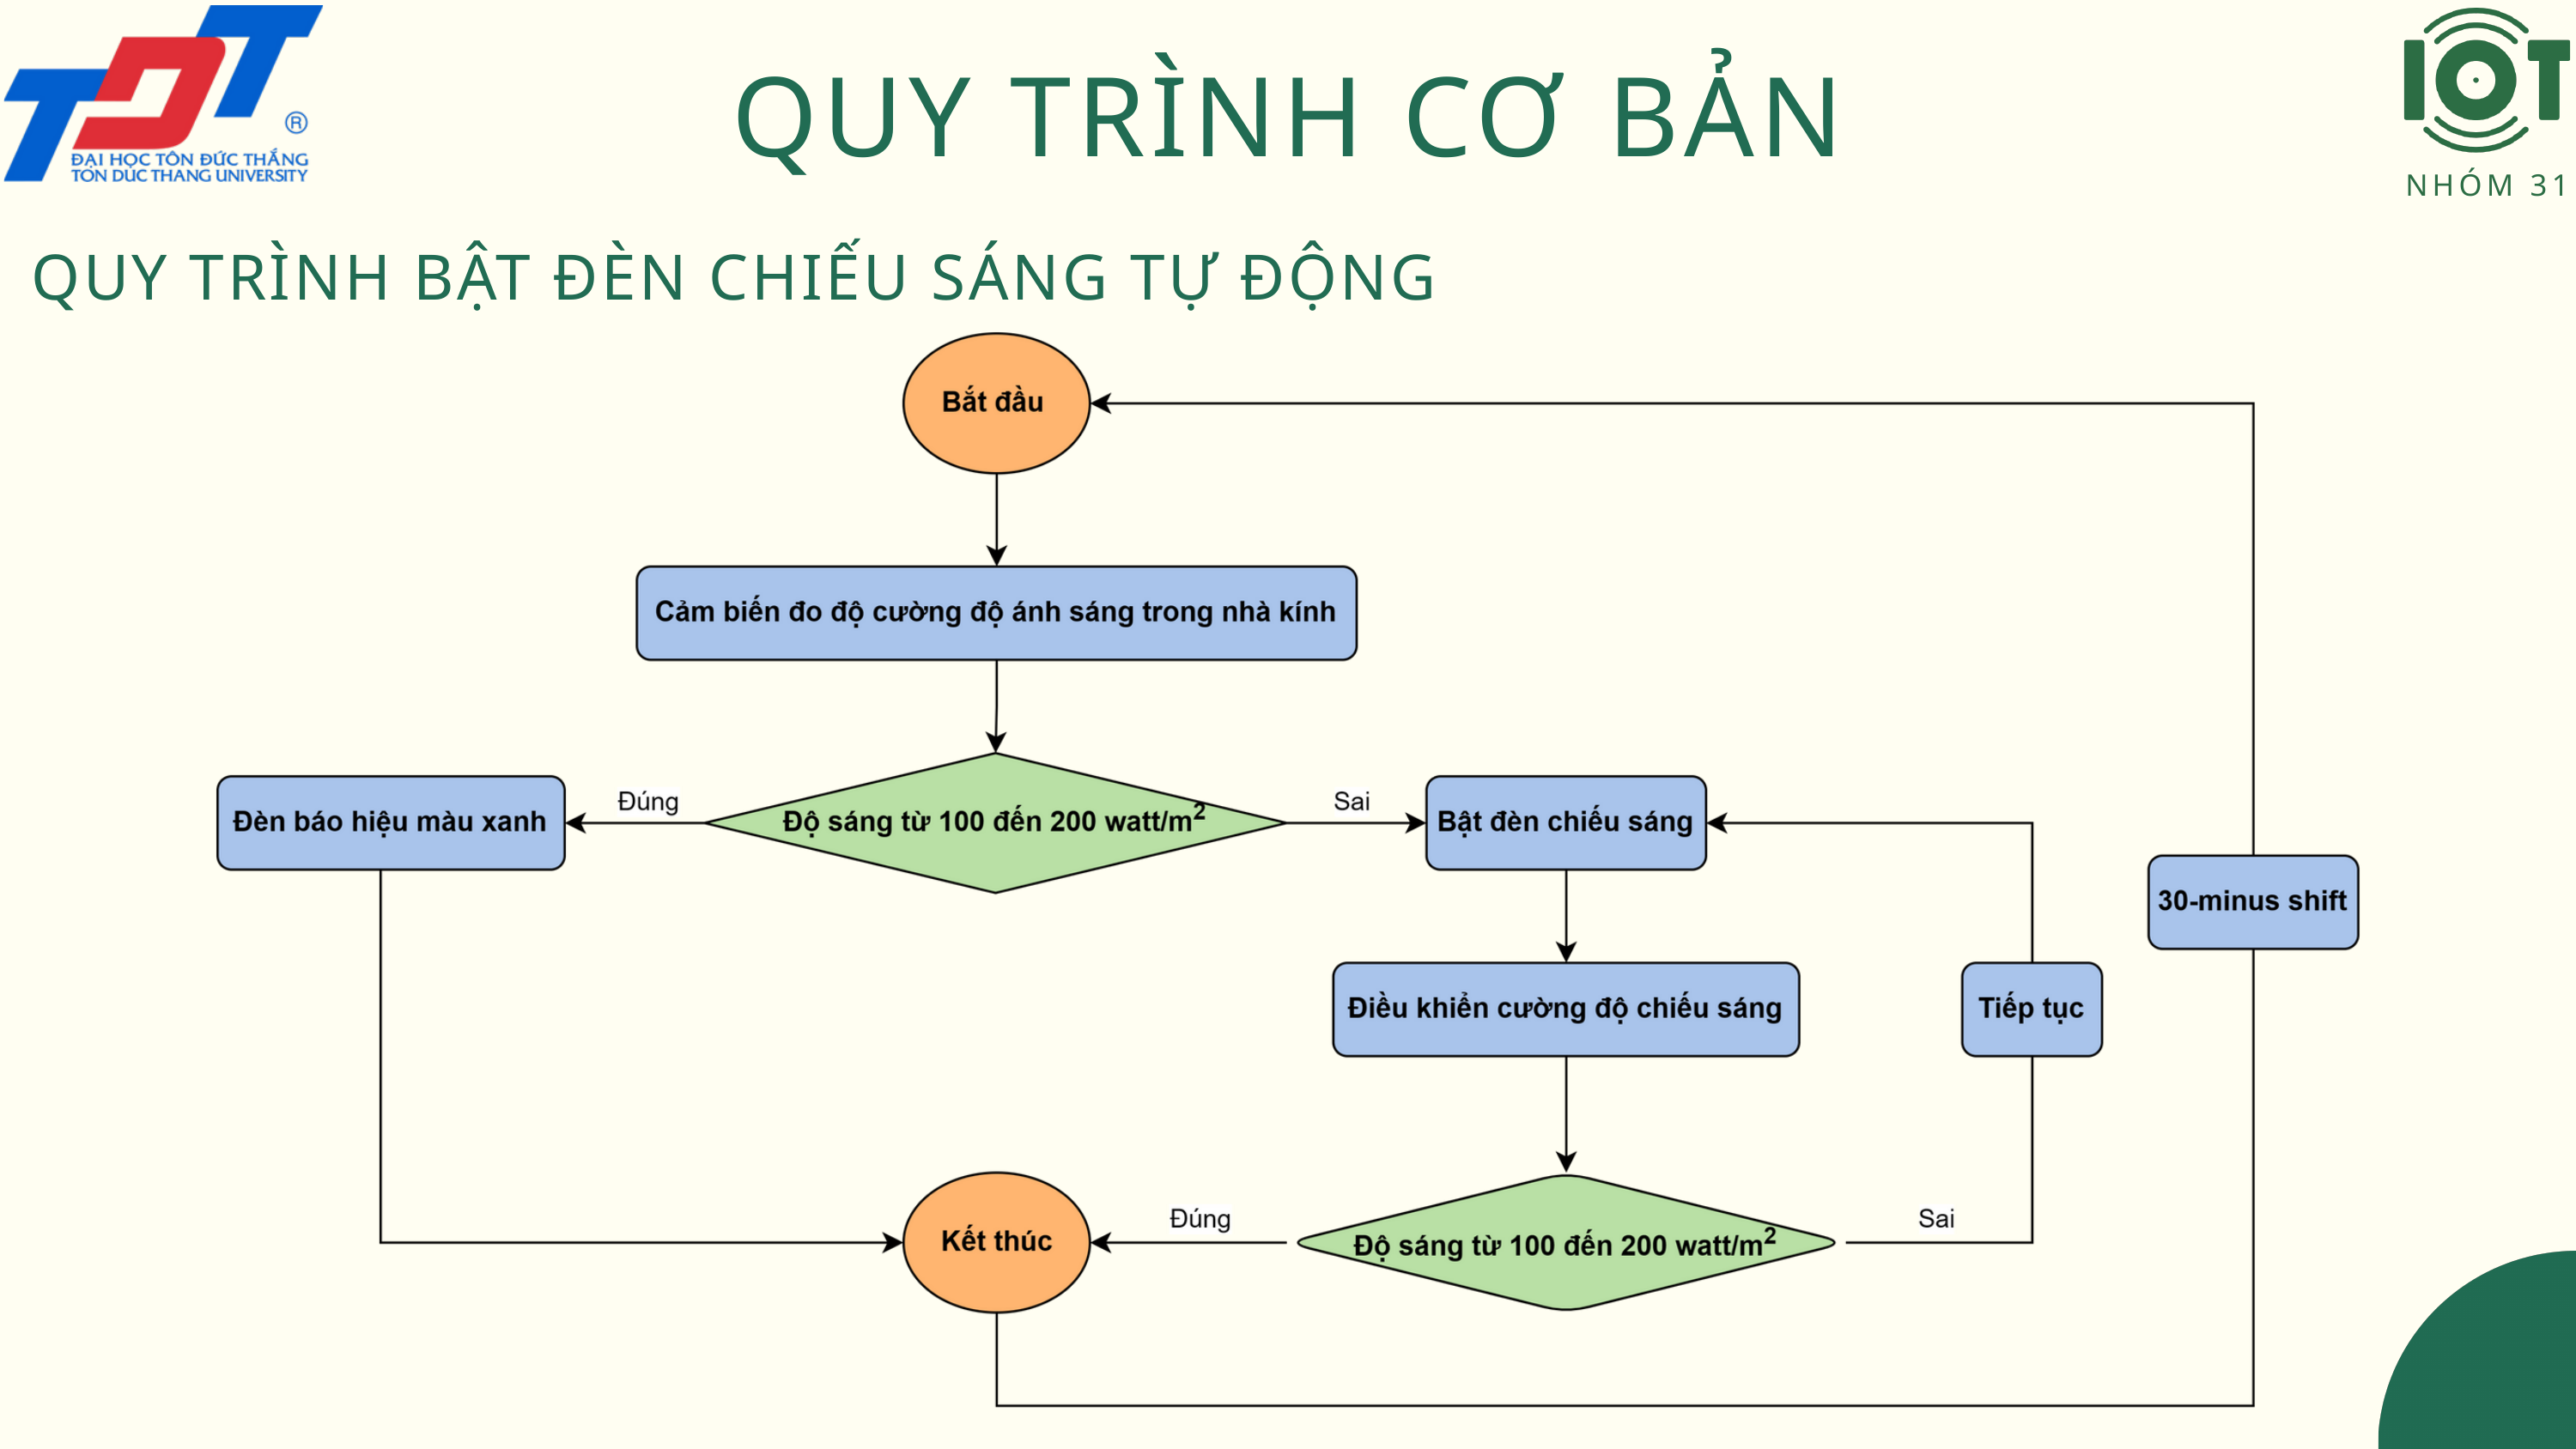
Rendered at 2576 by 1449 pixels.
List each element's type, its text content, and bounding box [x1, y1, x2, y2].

text_box QUY TRÌNH CƠ ﻿BẢN [563, 24, 2013, 179]
text_box [3, 5, 324, 182]
text_box QUY TRÌNH BẬT ĐÈN CHIẾU SÁNG TỰ ĐỘNG [31, 224, 1607, 312]
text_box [2403, 0, 2571, 197]
text_box [2383, 1251, 2576, 1449]
text_box [193, 309, 2383, 1449]
